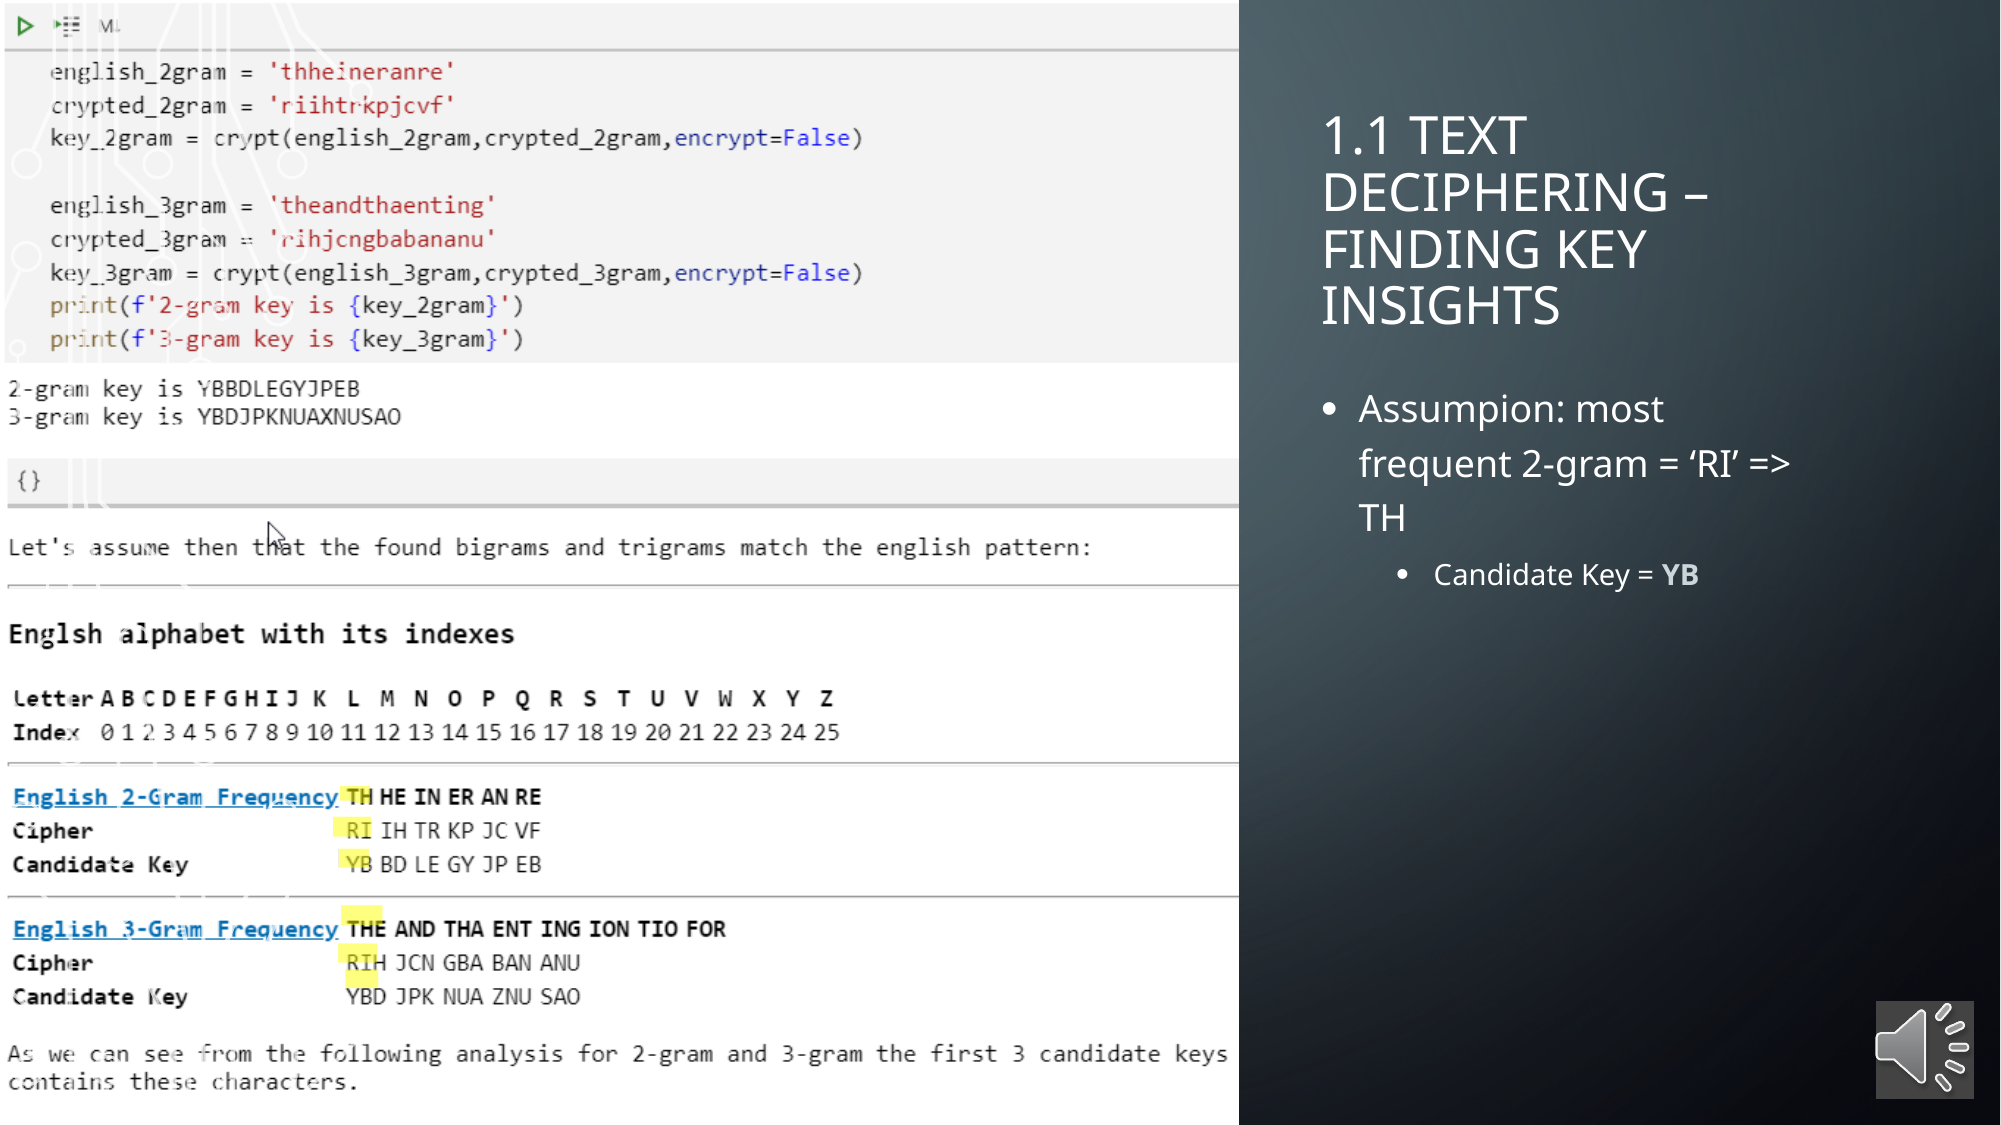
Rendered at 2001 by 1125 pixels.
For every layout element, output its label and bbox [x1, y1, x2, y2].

picture [379, 0, 1240, 1125]
picture [1874, 999, 1976, 1101]
text_box [1240, 0, 2000, 1125]
text_box [0, 0, 379, 1125]
